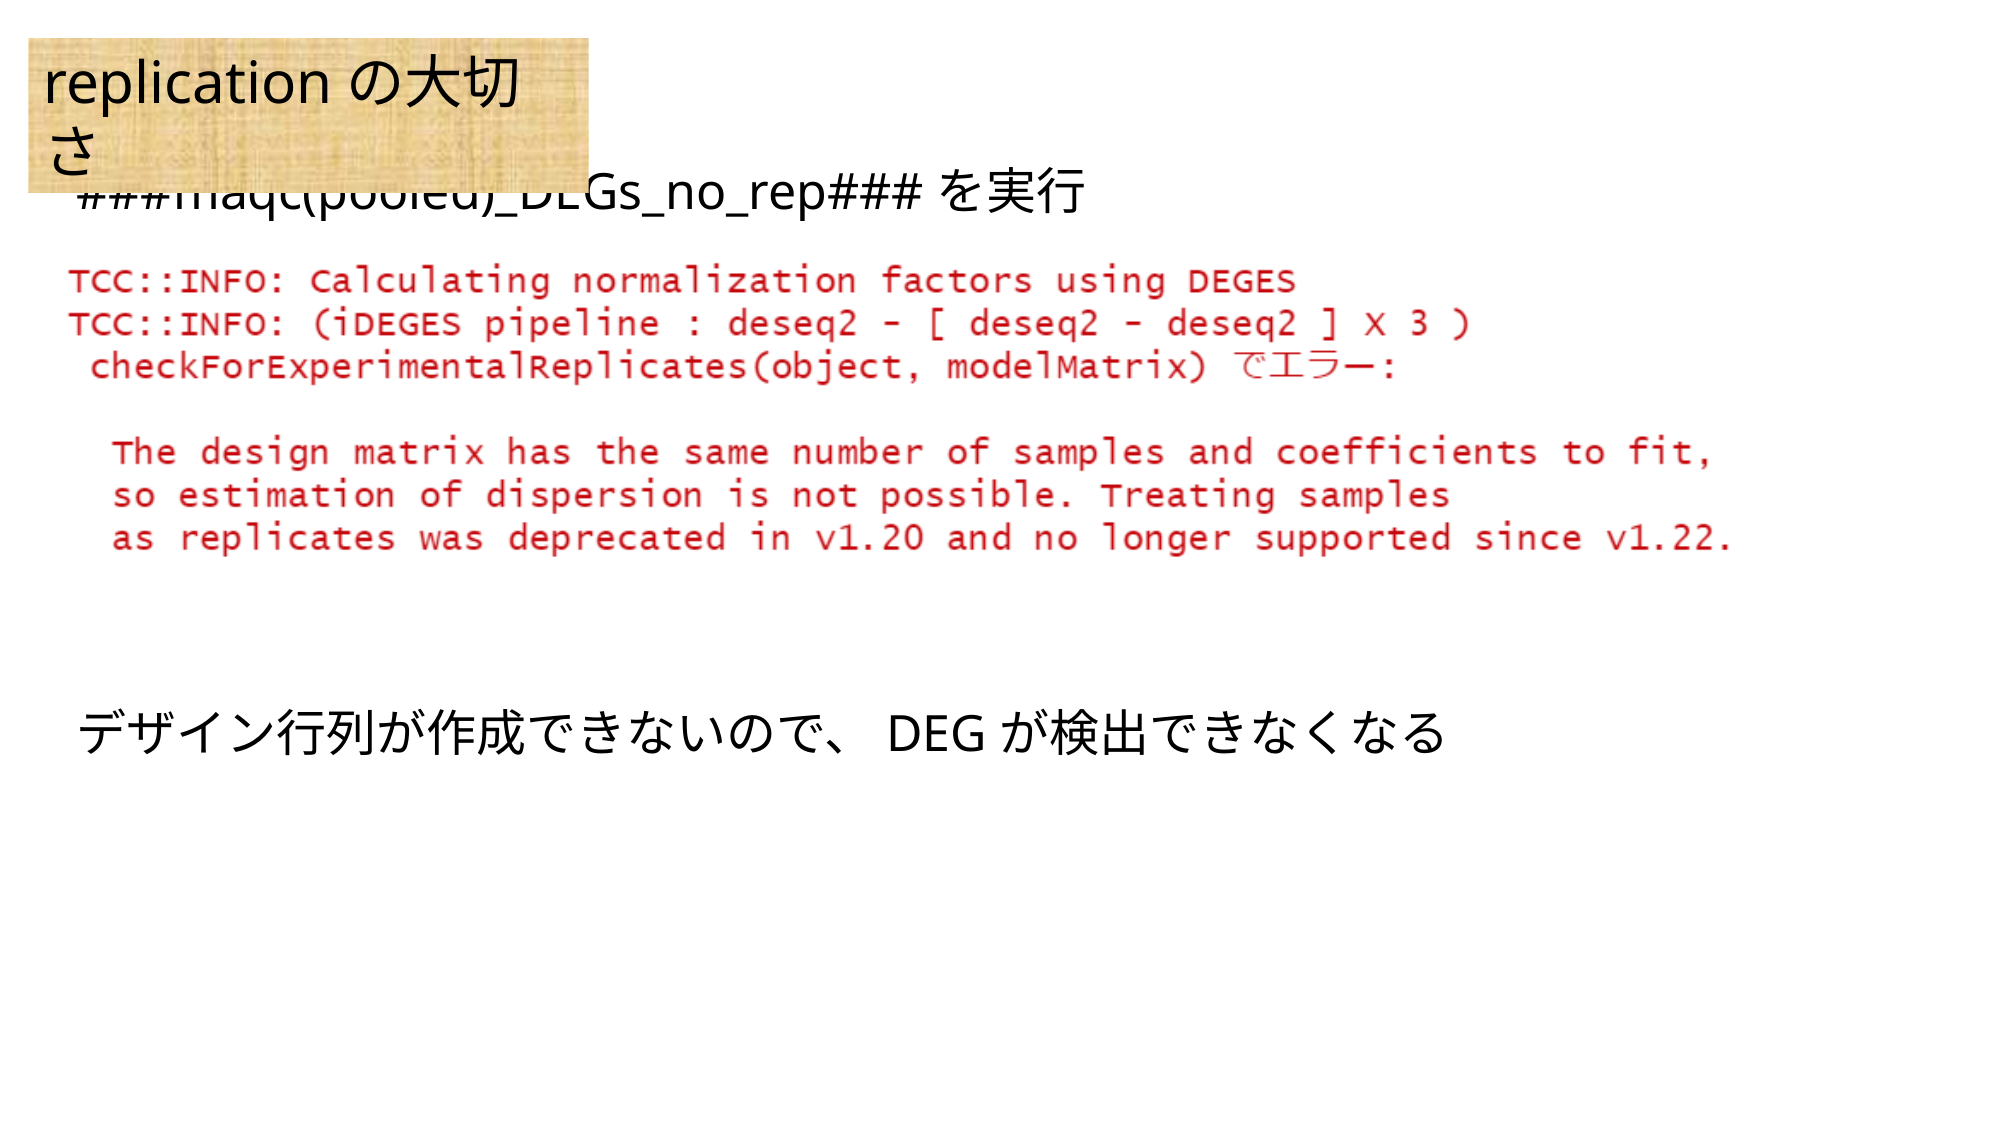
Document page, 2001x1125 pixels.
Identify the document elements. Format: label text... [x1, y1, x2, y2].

picture [61, 255, 1917, 581]
text_box replicationの大切さ [28, 38, 589, 193]
text_box デザイン行列が作成できないので、DEGが検出できなくなる [61, 694, 1648, 769]
text_box ###maqc(pooled)_DEGs_no_rep###を実行 [61, 151, 1260, 227]
